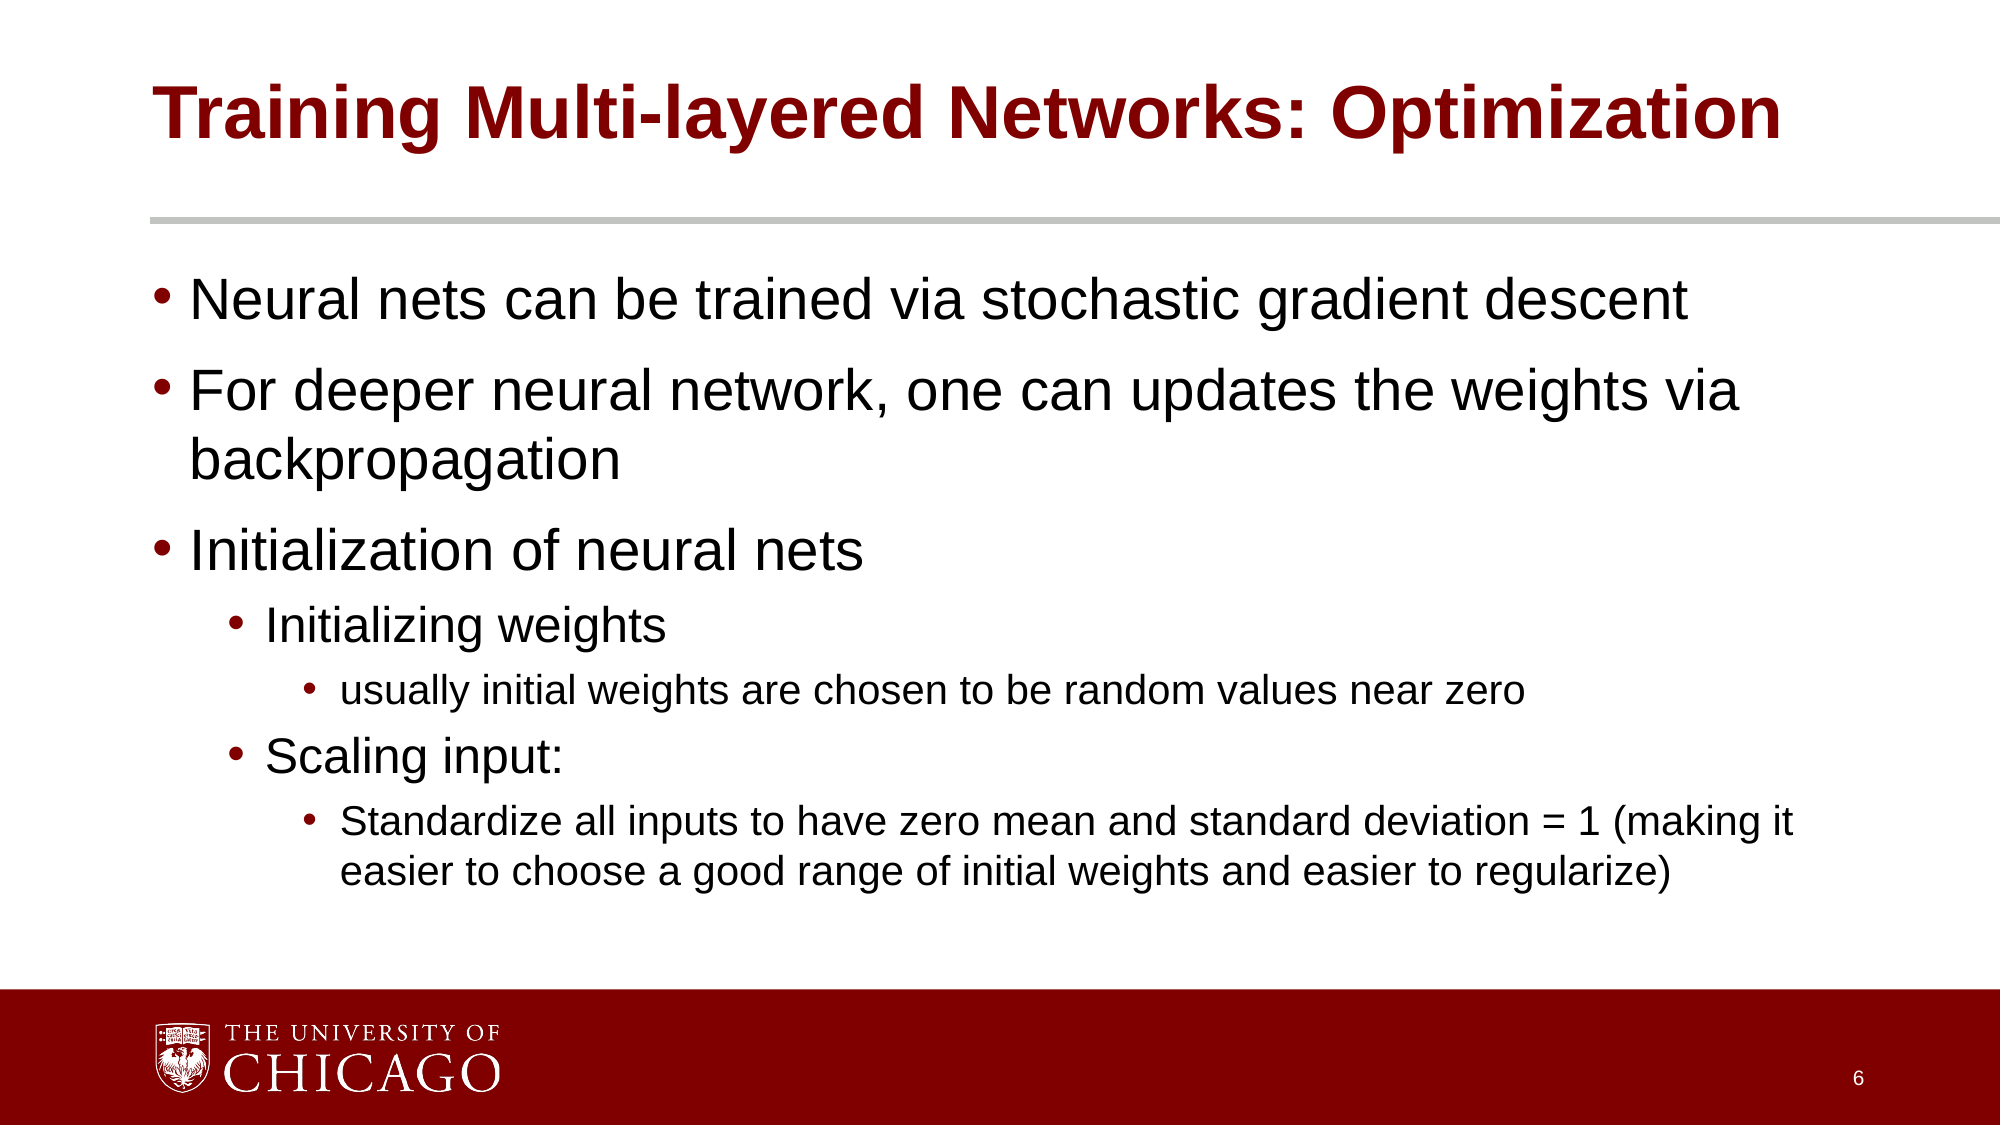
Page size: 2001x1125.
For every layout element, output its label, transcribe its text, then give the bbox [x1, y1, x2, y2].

slide_number 6 [1412, 1046, 1880, 1107]
list Neural nets can be trained via stochastic gradient descent For deeper neural network, one can updates the weights via backpropagation Initialization of neural nets Initializing weights usually initial weights are chosen to be random values near zero Scaling input: Standardize all inputs to have zero mean and standard deviation = 1 (making it easier to choose a good range of initial weights and easier to regularize) [137, 253, 1863, 936]
title Training Multi-layered Networks: Optimization [137, 0, 1863, 218]
